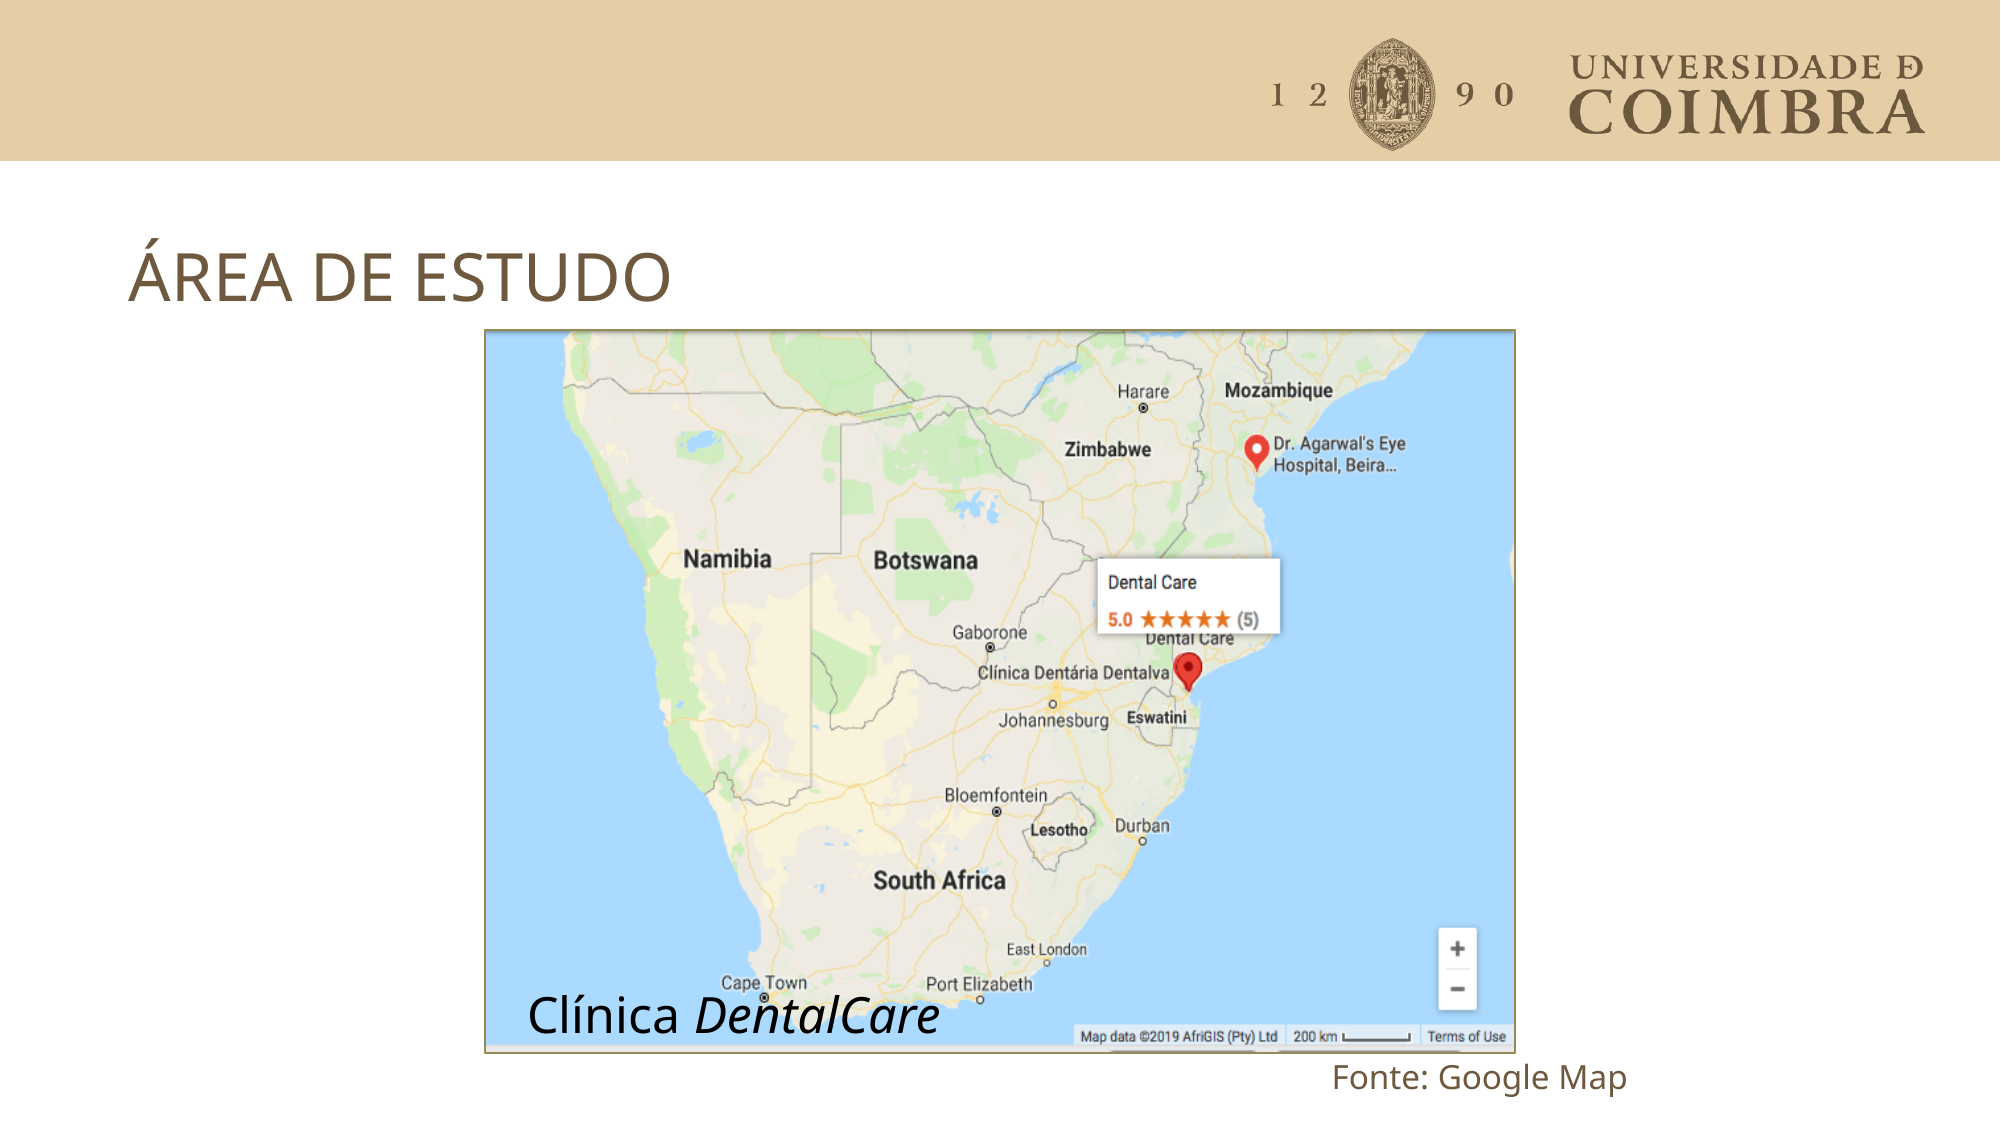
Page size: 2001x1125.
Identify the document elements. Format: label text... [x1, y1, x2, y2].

text_box Fonte: Google Map [1316, 1048, 1672, 1104]
text_box [0, 0, 2000, 163]
picture [485, 331, 1514, 1053]
text_box ÁREA DE ESTUDO [114, 227, 1886, 393]
picture [1272, 35, 1925, 154]
